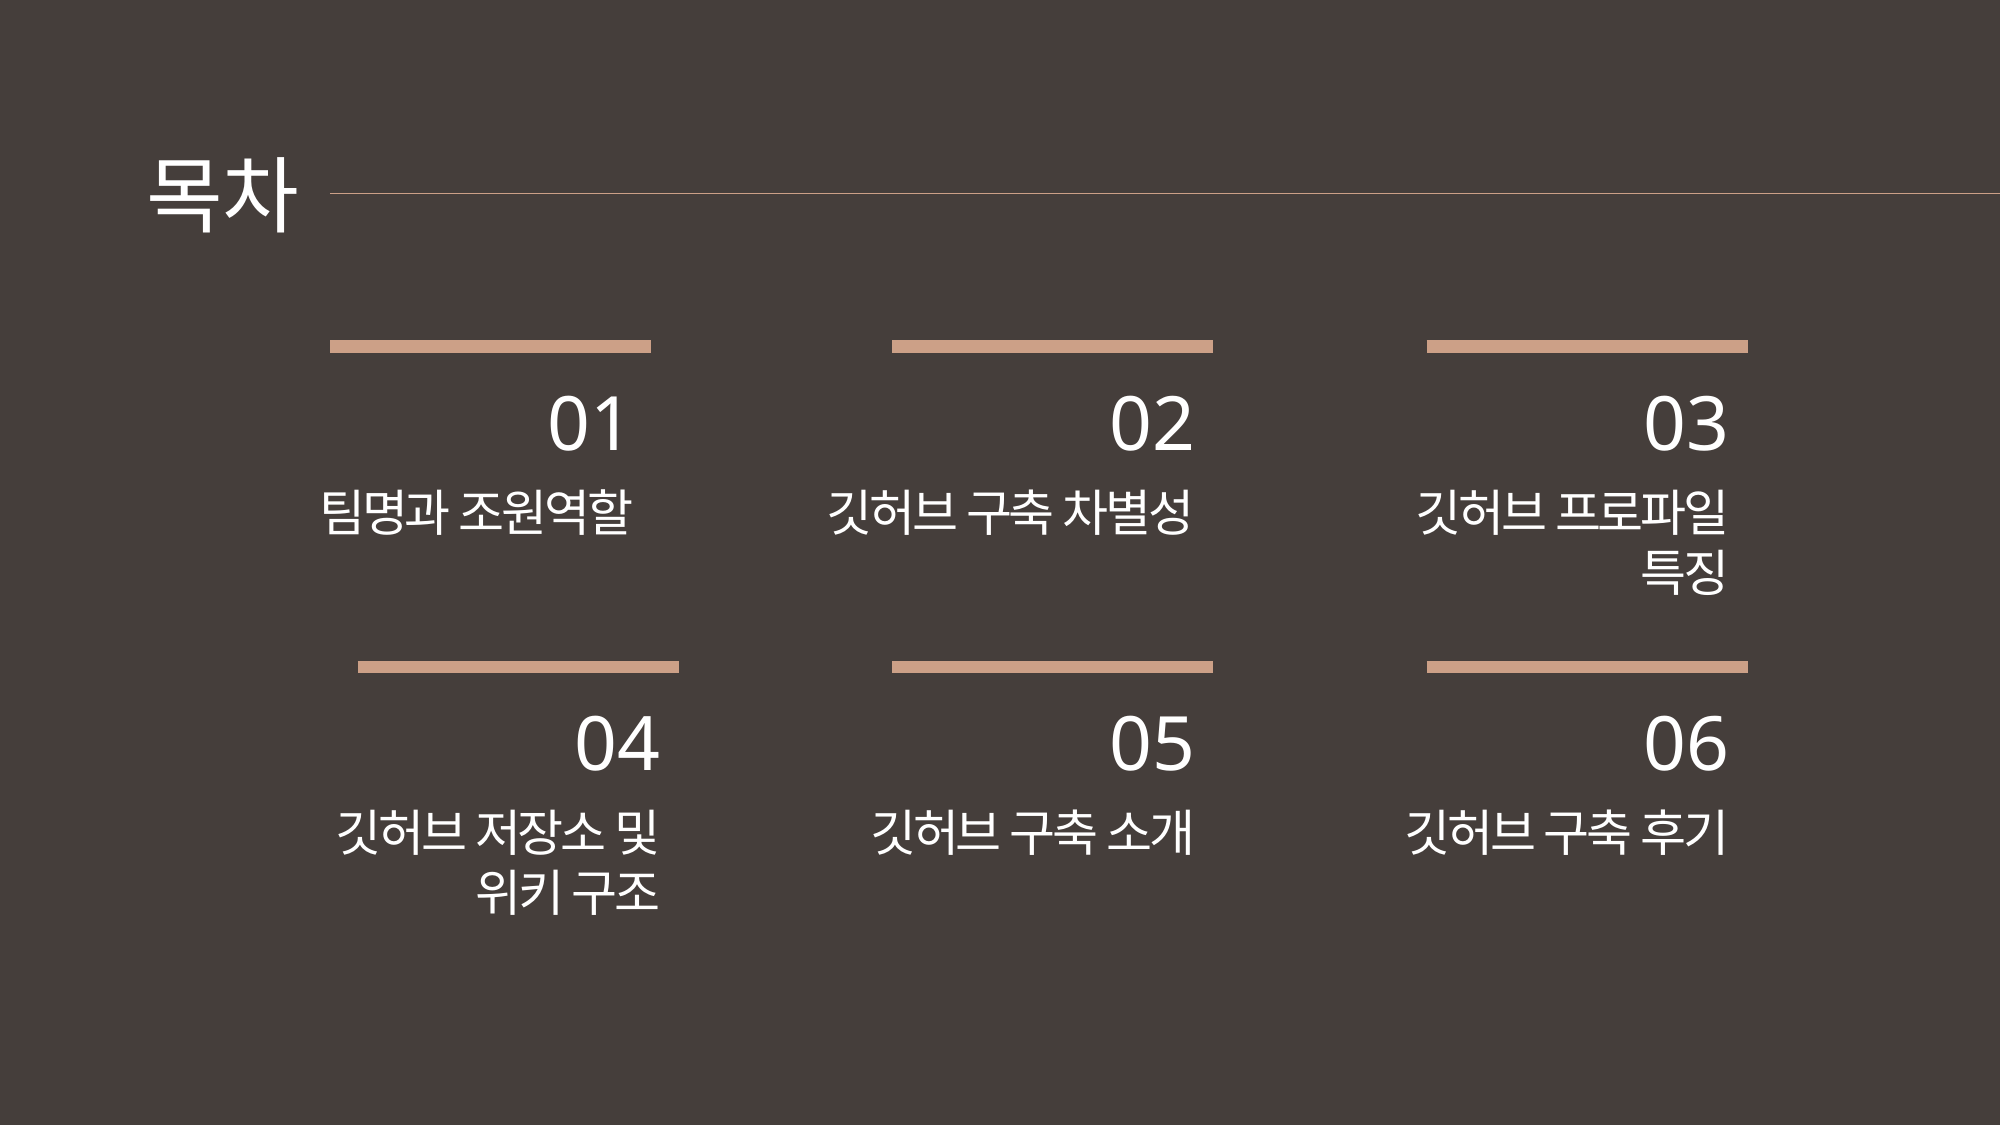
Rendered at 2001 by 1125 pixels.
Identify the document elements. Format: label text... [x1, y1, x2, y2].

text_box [317, 666, 1748, 931]
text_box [1397, 346, 1748, 611]
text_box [300, 346, 652, 550]
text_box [807, 346, 1214, 550]
text_box 목차 [131, 135, 315, 251]
